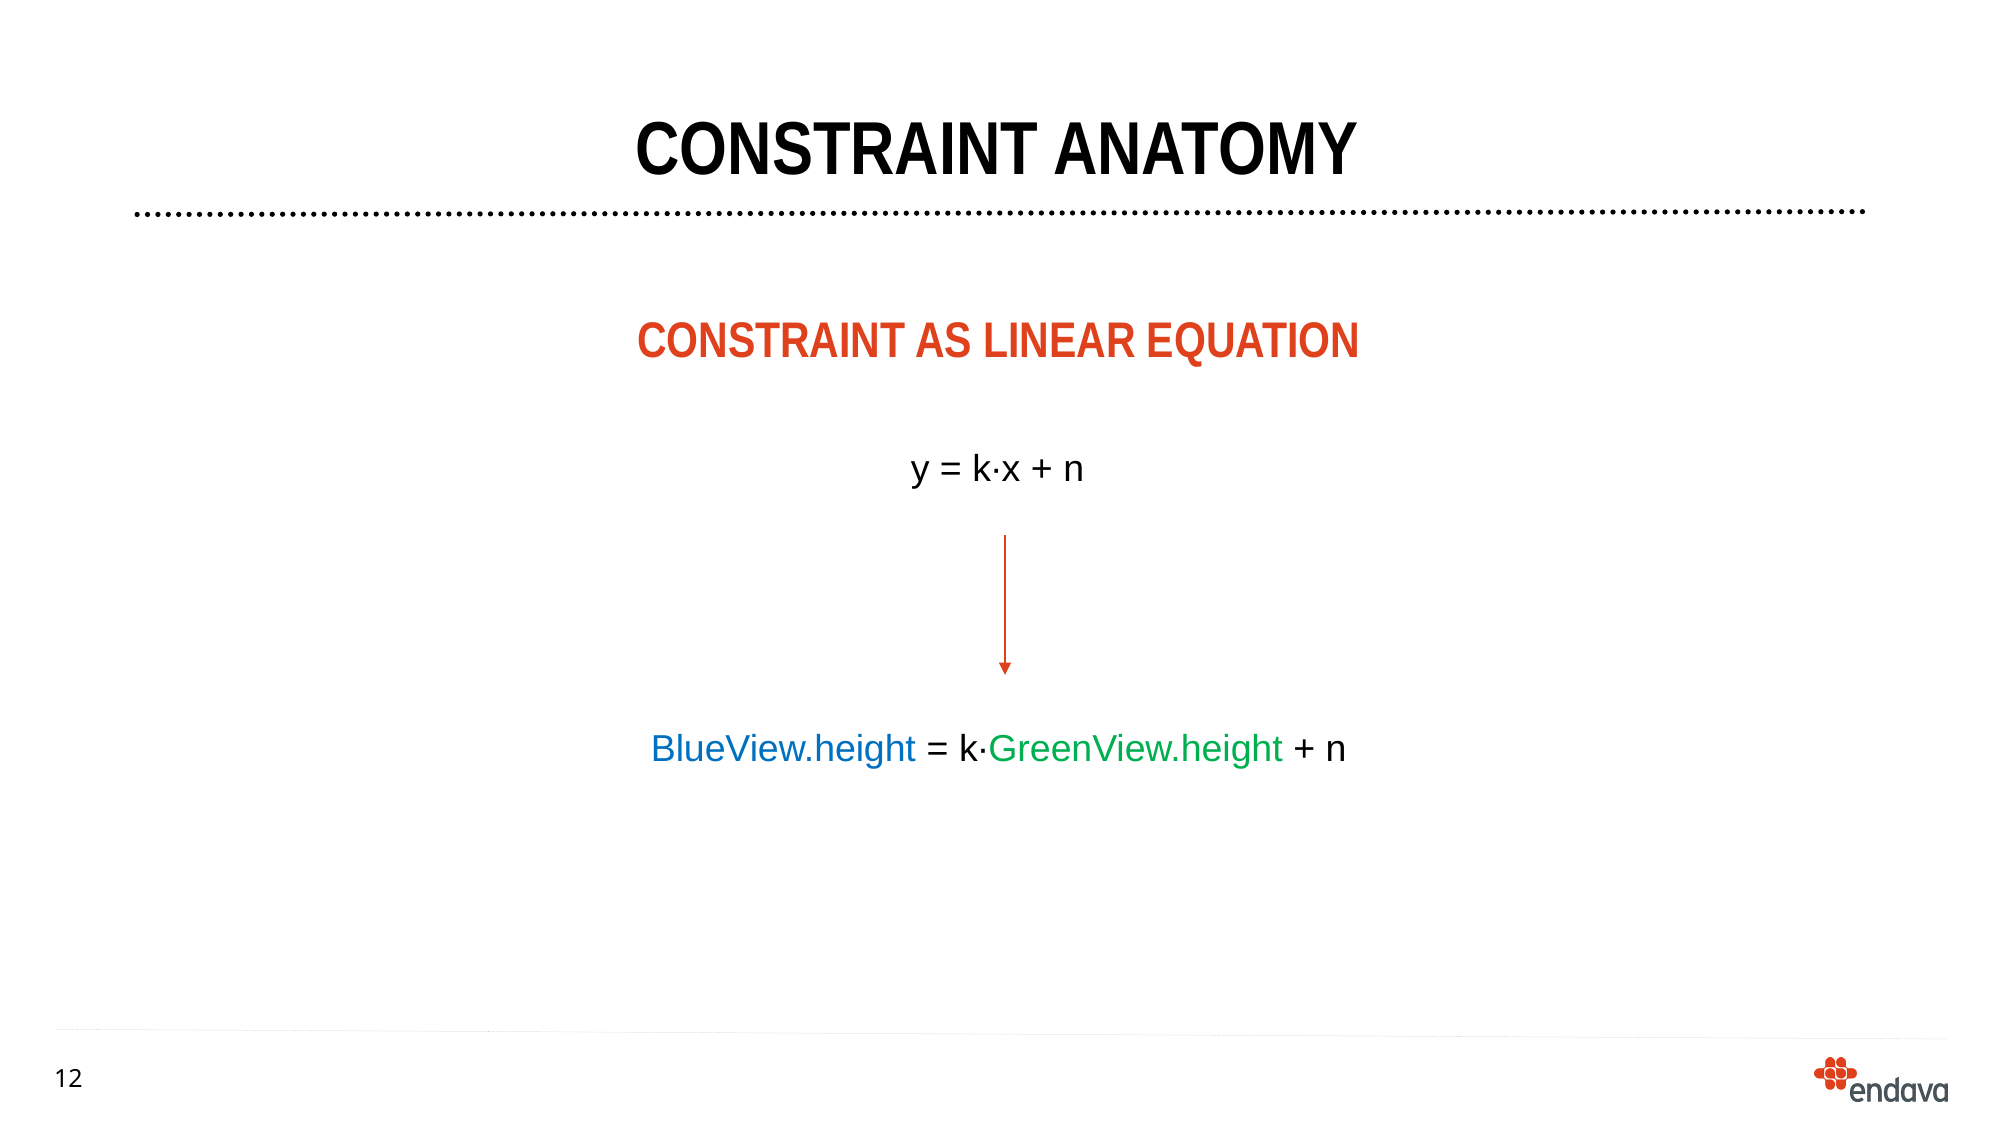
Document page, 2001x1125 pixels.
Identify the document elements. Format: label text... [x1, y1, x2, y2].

picture [1814, 1057, 1948, 1102]
list Constraint as linear equation [199, 306, 1813, 376]
list y = k∙x + n [198, 442, 1812, 506]
title CONSTRAINT anatomy [198, 26, 1812, 195]
list BlueView.height = k∙GreenView.height + n [199, 721, 1813, 785]
